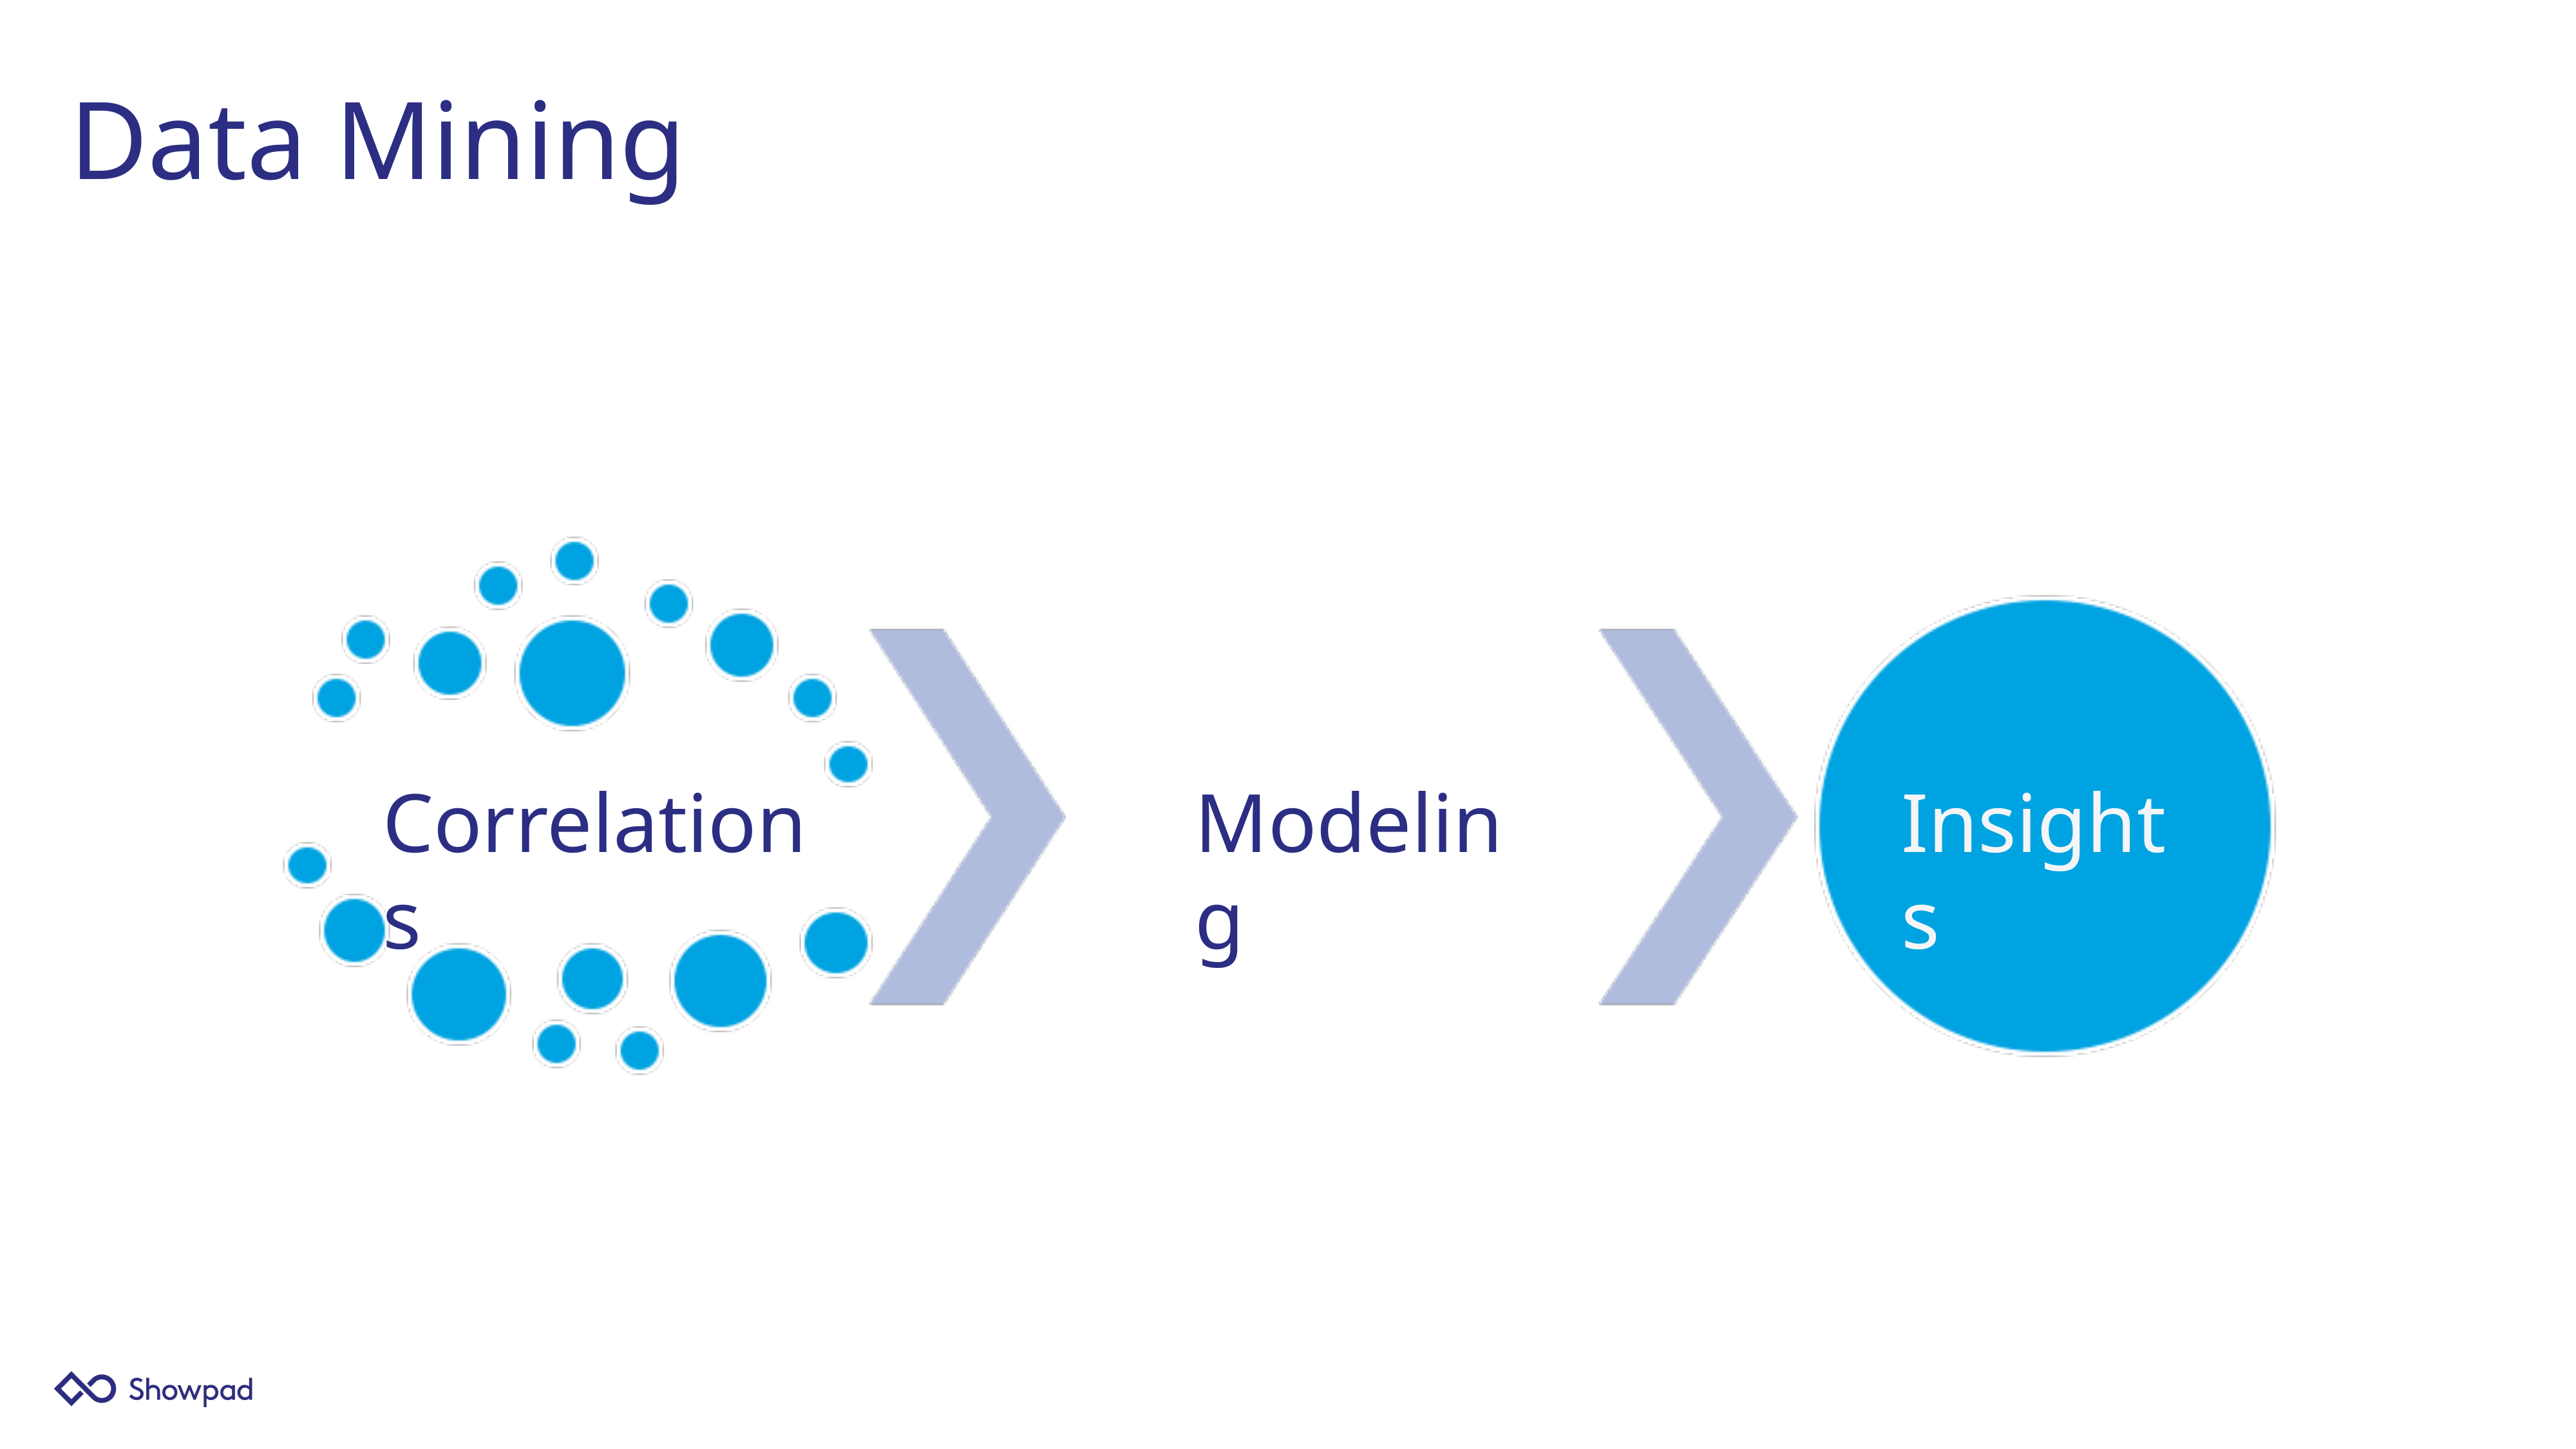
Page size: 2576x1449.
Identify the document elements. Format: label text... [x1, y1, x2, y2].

picture [50, 1370, 260, 1410]
title Data Mining [50, 61, 2528, 228]
picture [279, 503, 2299, 1117]
